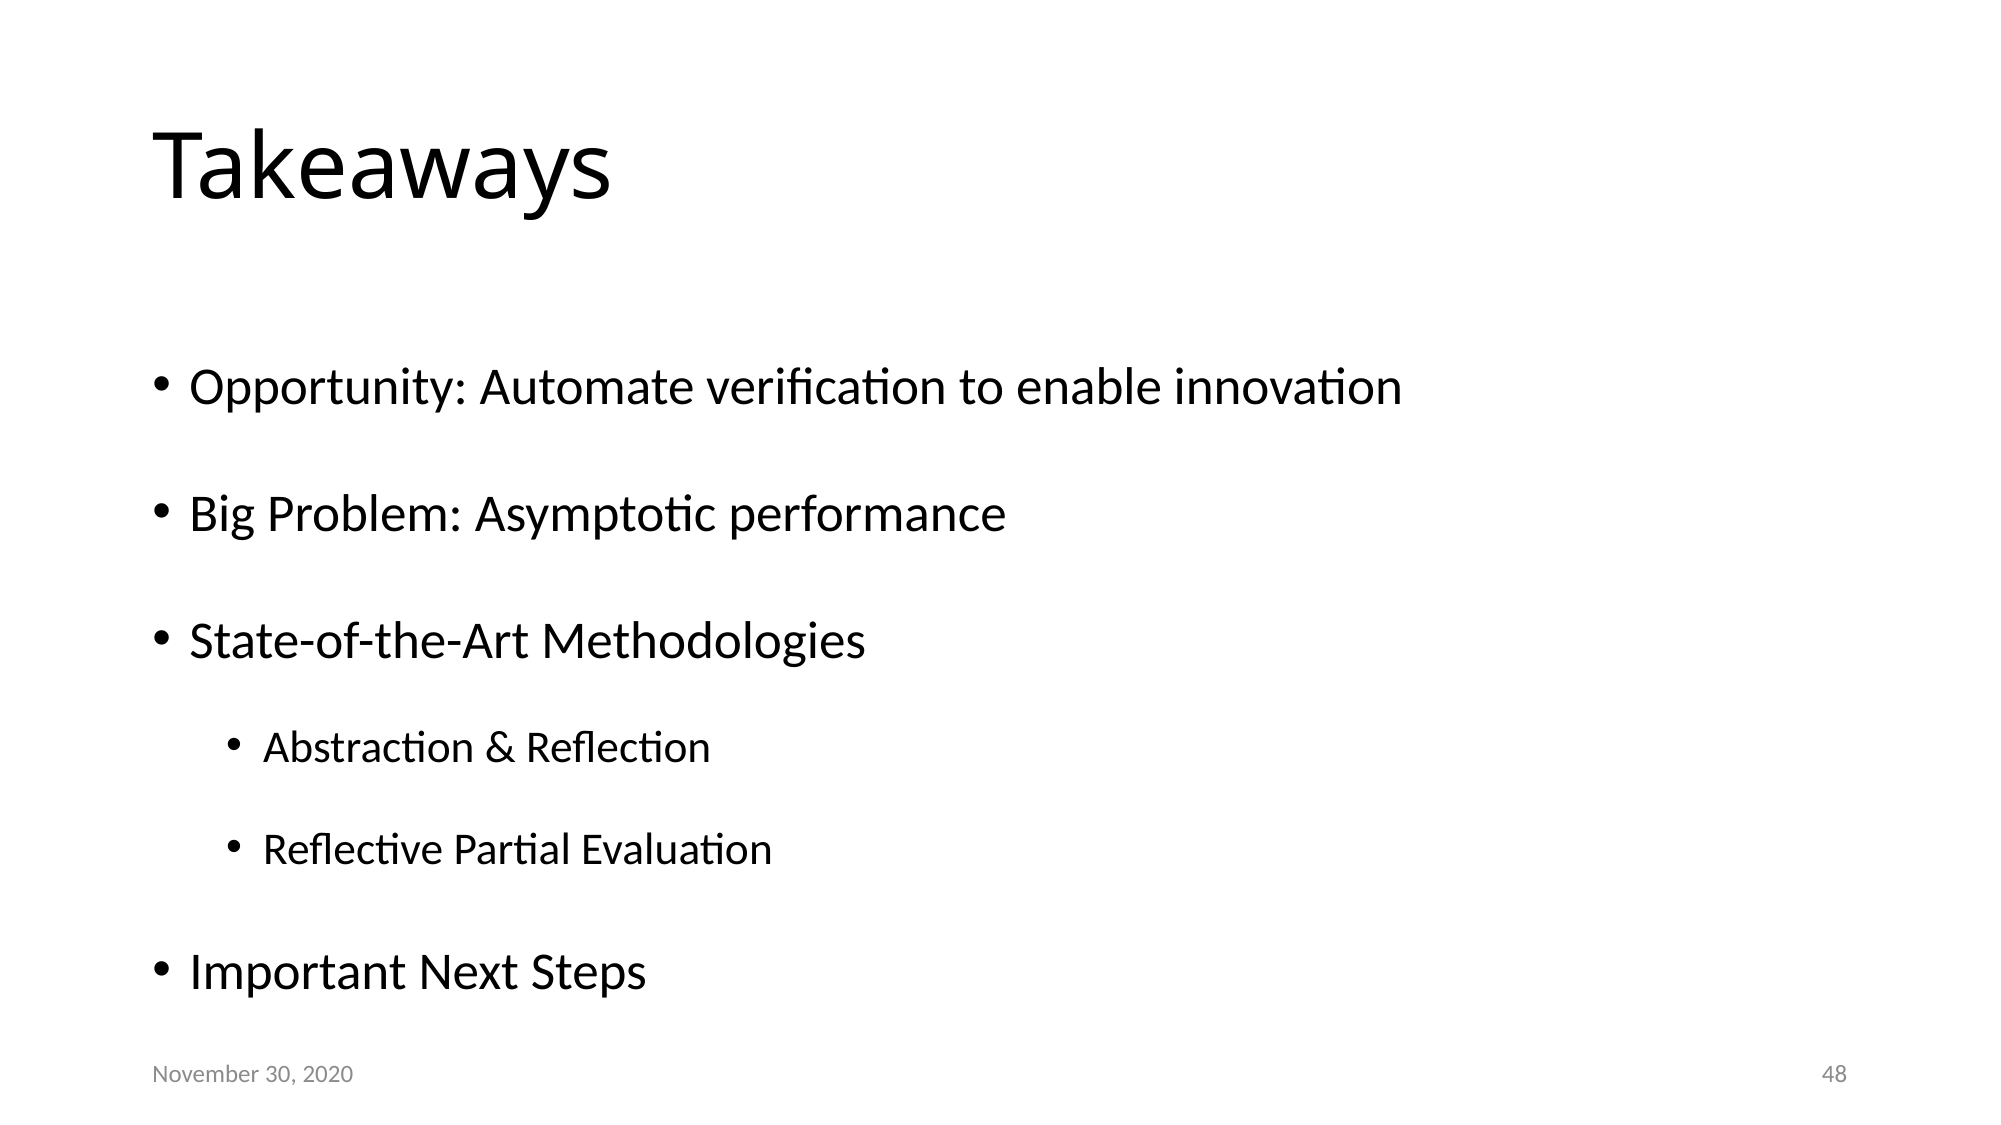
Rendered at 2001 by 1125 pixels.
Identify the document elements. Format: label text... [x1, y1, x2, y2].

slide_number 48 [1412, 1042, 1863, 1103]
title Takeaways [137, 59, 1863, 278]
list Opportunity: Automate verification to enable innovation Big Problem: Asymptotic performance State-of-the-Art Methodologies Abstraction & Reflection Reflective Partial Evaluation Important Next Steps [137, 299, 1863, 1014]
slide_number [137, 1042, 588, 1103]
